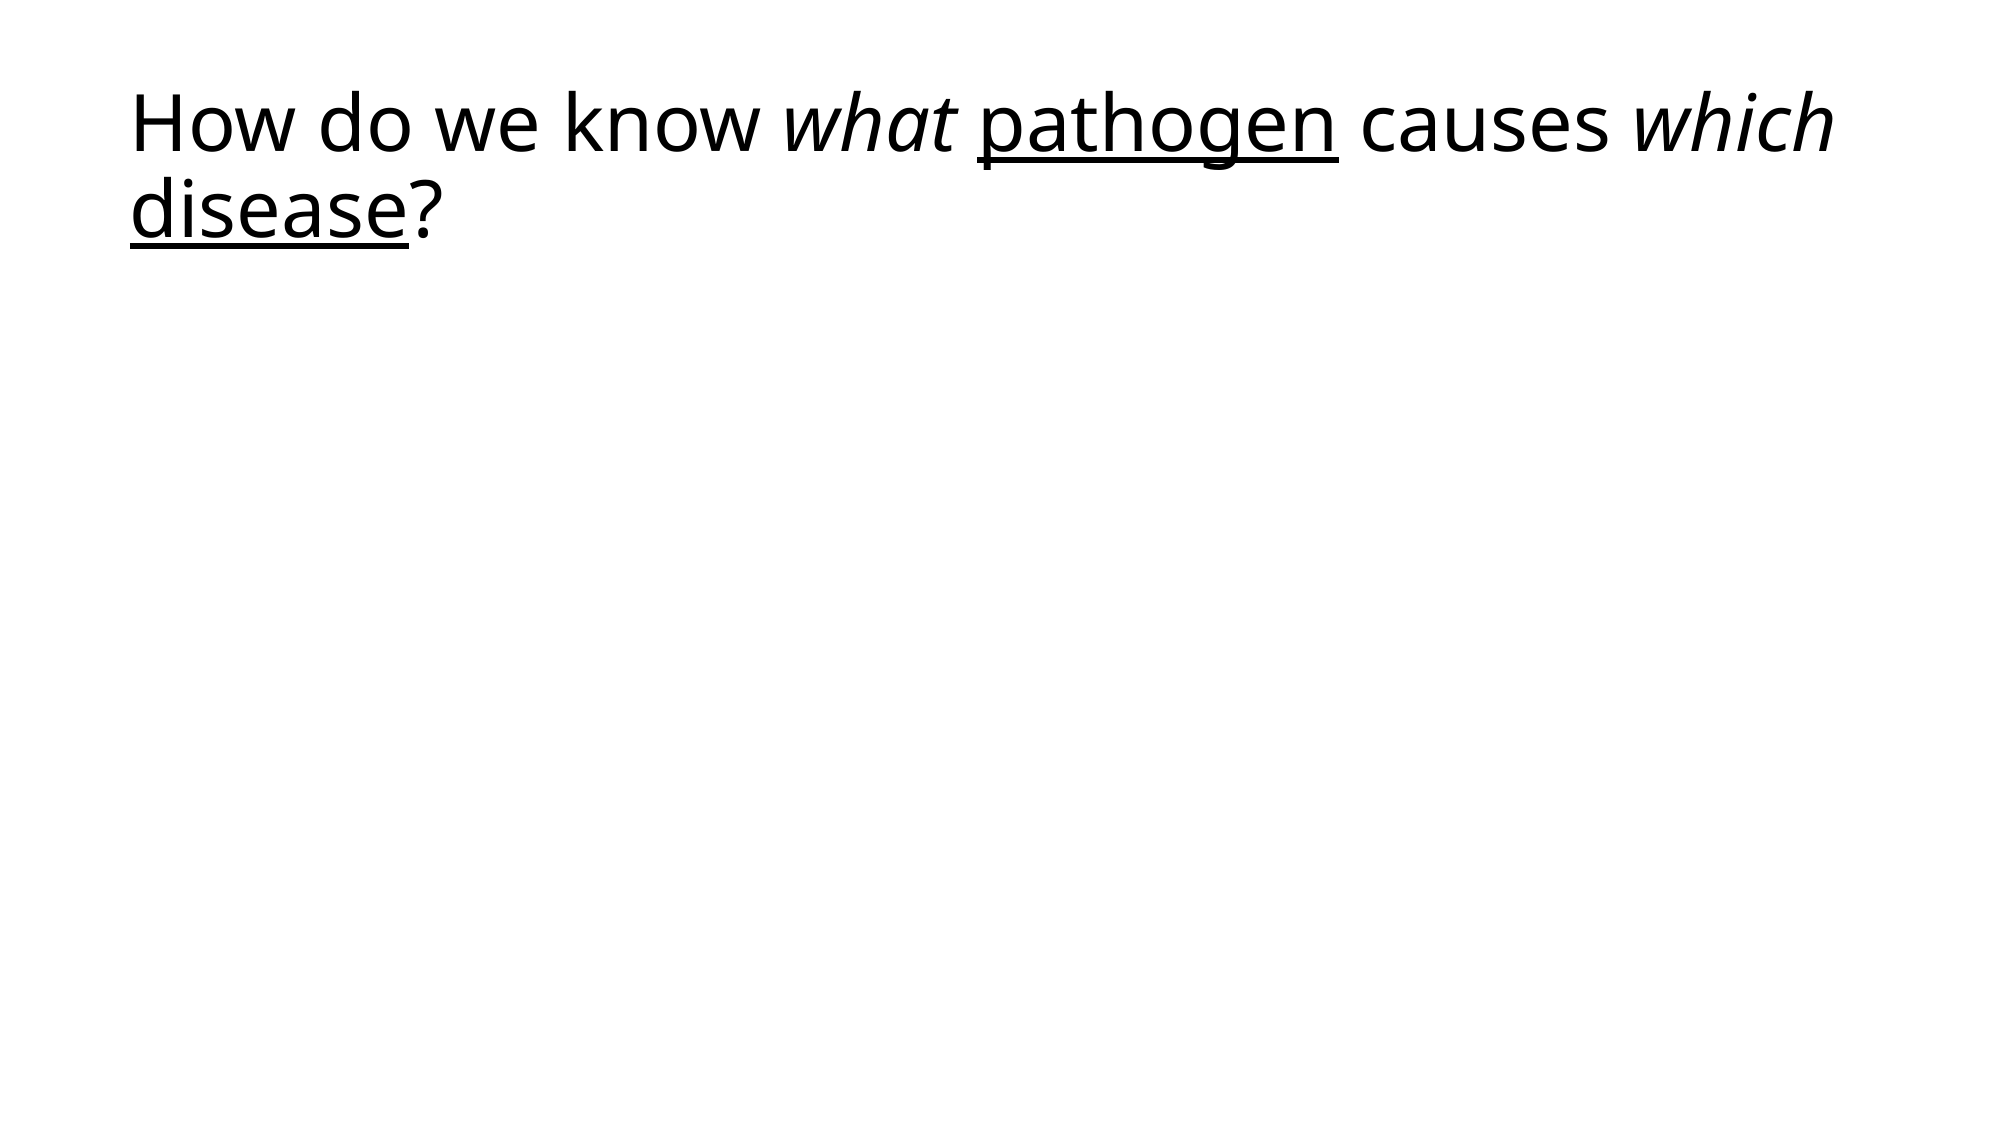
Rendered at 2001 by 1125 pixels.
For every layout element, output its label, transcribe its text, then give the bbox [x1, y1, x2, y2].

title How do we know what pathogen causes which disease? [114, 59, 1986, 278]
